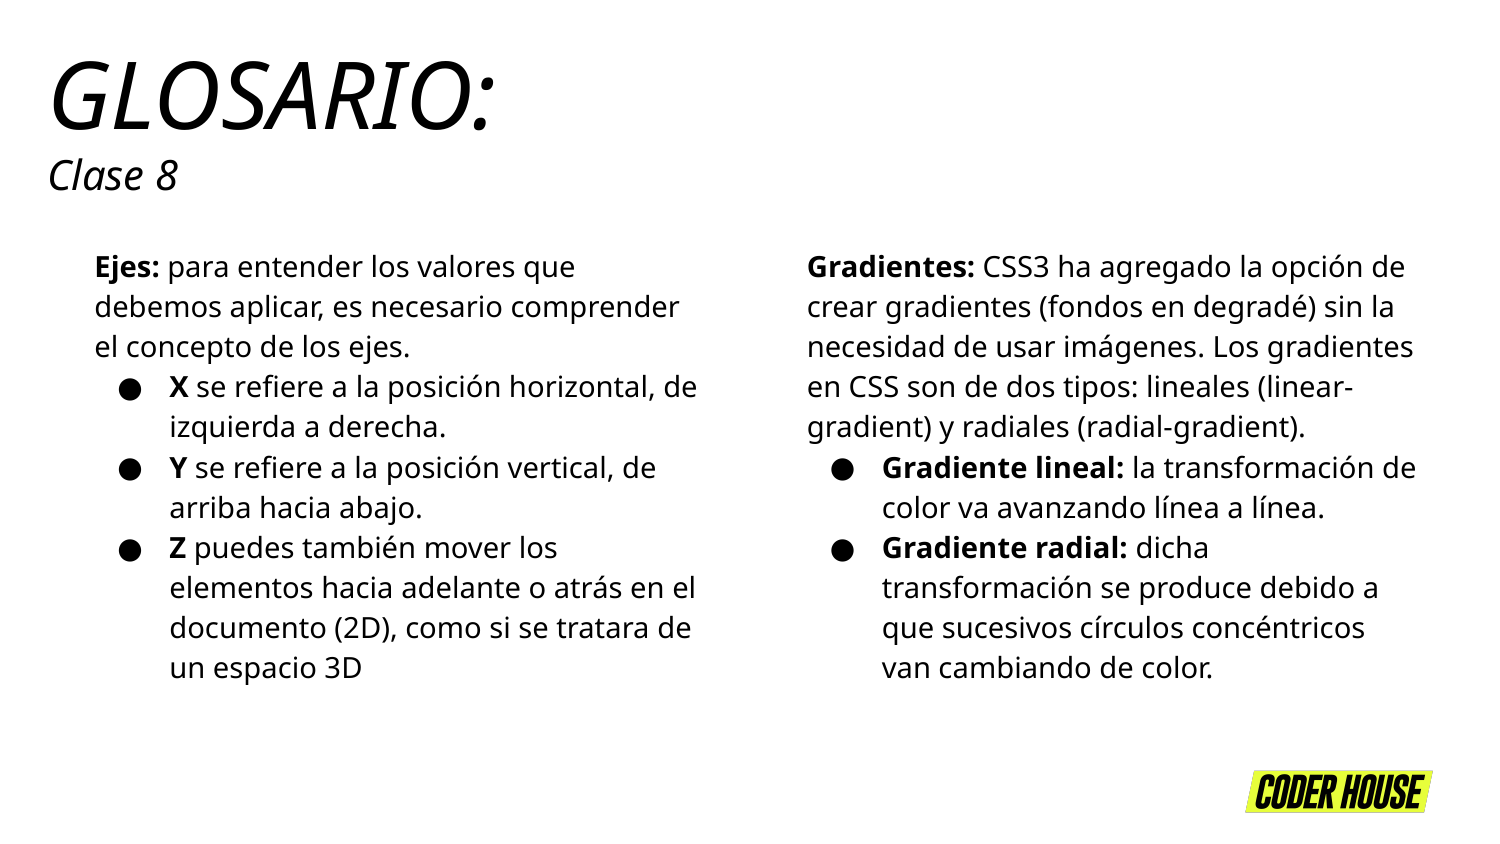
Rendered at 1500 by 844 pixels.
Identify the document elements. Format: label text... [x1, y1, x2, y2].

text_box Gradientes: CSS3 ha agregado la opción de crear gradientes (fondos en degradé) sin la necesidad de usar imágenes. Los gradientes en CSS son de dos tipos: lineales (linear-gradient) y radiales (radial-gradient). Gradiente lineal: la transformación de color va avanzando línea a línea. Gradiente radial: dicha transformación se produce debido a que sucesivos círculos concéntricos van cambiando de color. [791, 228, 1436, 819]
text_box GLOSARIO: Clase 8 [32, 21, 1414, 184]
picture [1241, 764, 1437, 819]
text_box Ejes: para entender los valores que debemos aplicar, es necesario comprender el concepto de los ejes. X se refiere a la posición horizontal, de izquierda a derecha. Y se refiere a la posición vertical, de arriba hacia abajo. Z puedes también mover los elementos hacia adelante o atrás en el documento (2D), como si se tratara de un espacio 3D [79, 228, 724, 819]
